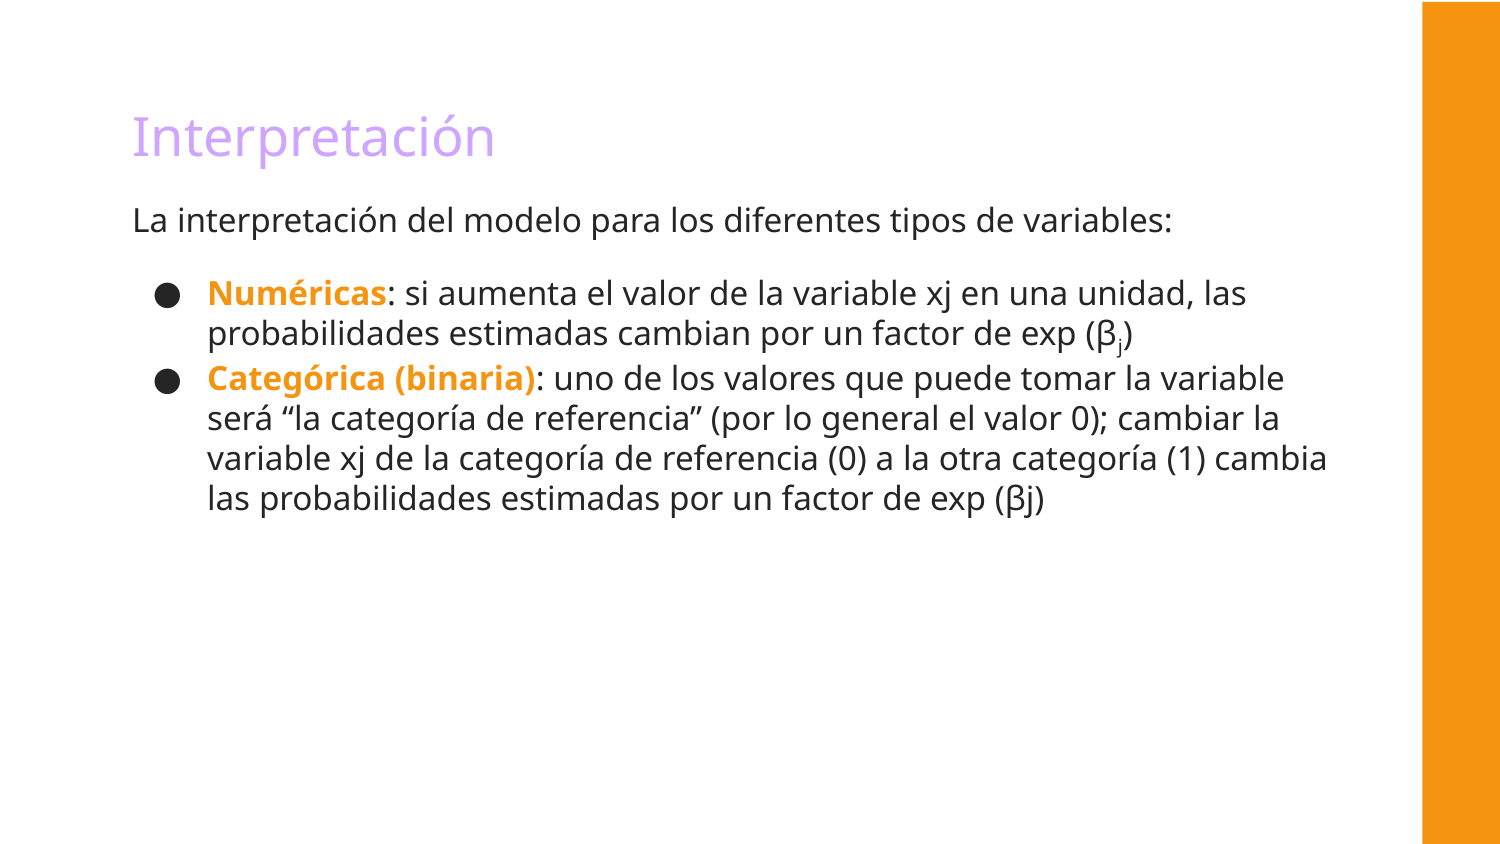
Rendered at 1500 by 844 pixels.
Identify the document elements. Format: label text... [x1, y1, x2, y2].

title Interpretación [116, 87, 1243, 174]
list La interpretación del modelo para los diferentes tipos de variables: Numéricas: si aumenta el valor de la variable xj en una unidad, las probabilidades estimadas cambian por un factor de exp (βj) Categórica (binaria): uno de los valores que puede tomar la variable será “la categoría de referencia” (por lo general el valor 0); cambiar la variable xj de la categoría de referencia (0) a la otra categoría (1) cambia las probabilidades estimadas por un factor de exp (βj) [116, 183, 1362, 844]
text_box [1422, 1, 1500, 844]
